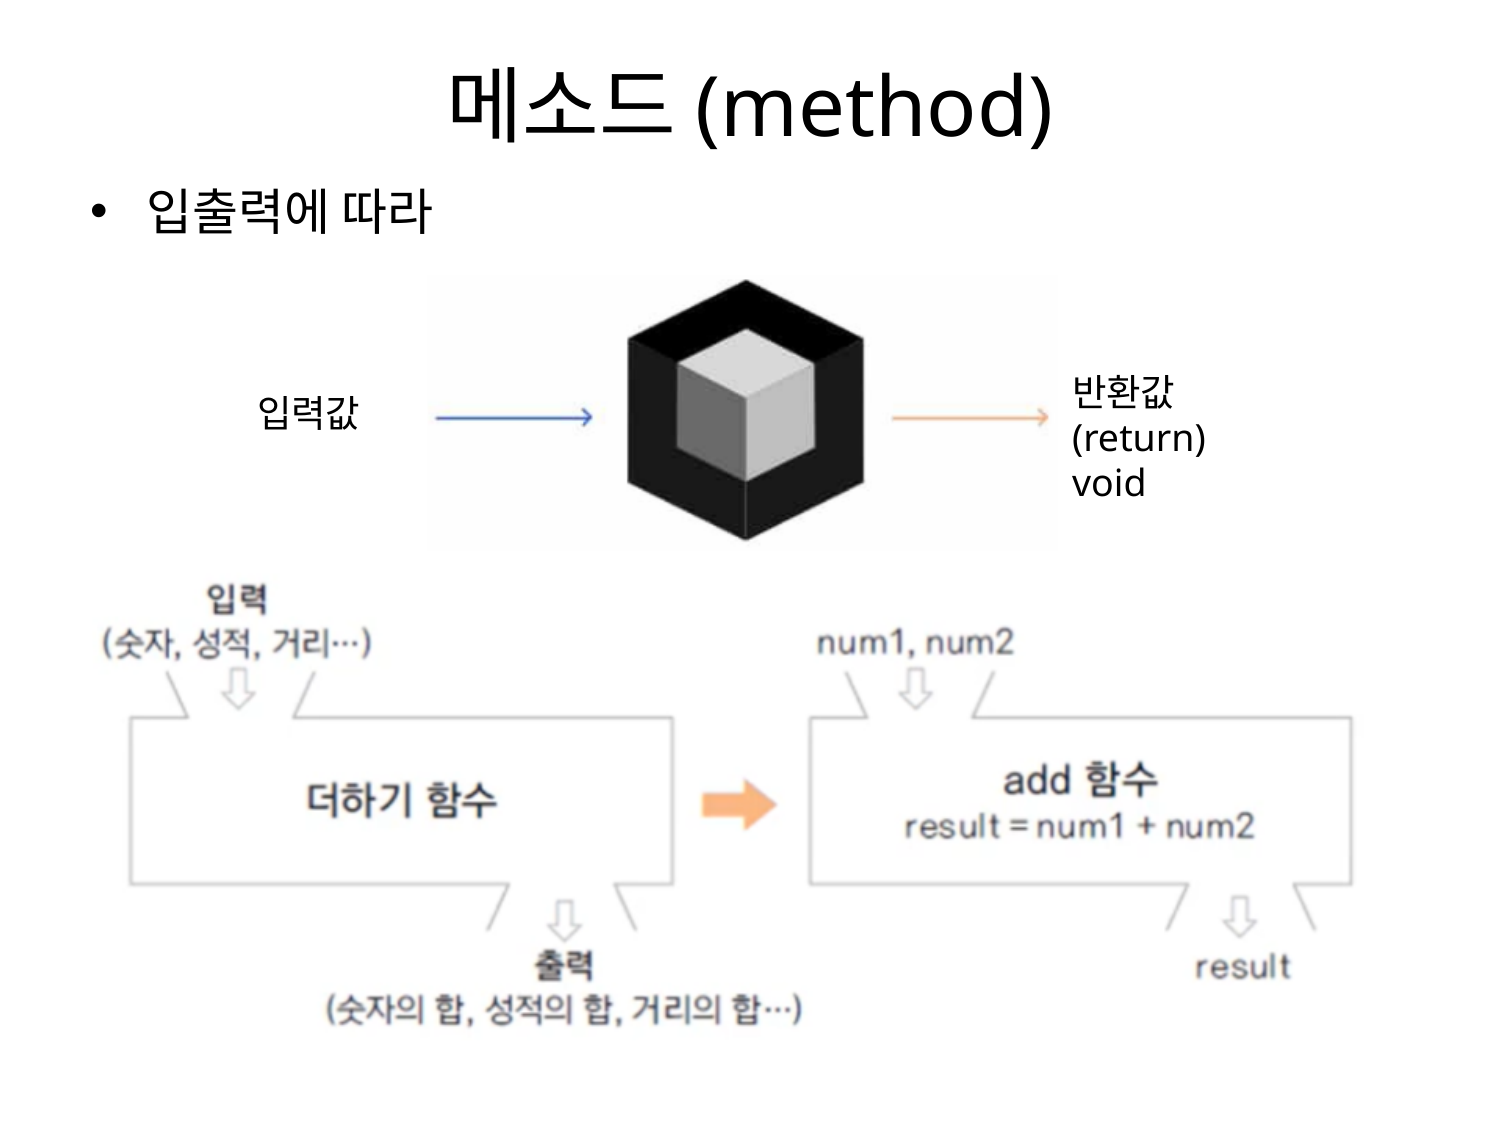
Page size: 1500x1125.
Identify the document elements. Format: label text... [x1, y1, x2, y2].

title 메소드(method) [75, 45, 1425, 161]
text_box 반환값(return) void [1063, 361, 1317, 512]
list 입출력에 따라 [75, 172, 1425, 1005]
text_box 입력값 [242, 382, 422, 443]
picture [82, 562, 1418, 1073]
picture [427, 275, 1058, 551]
